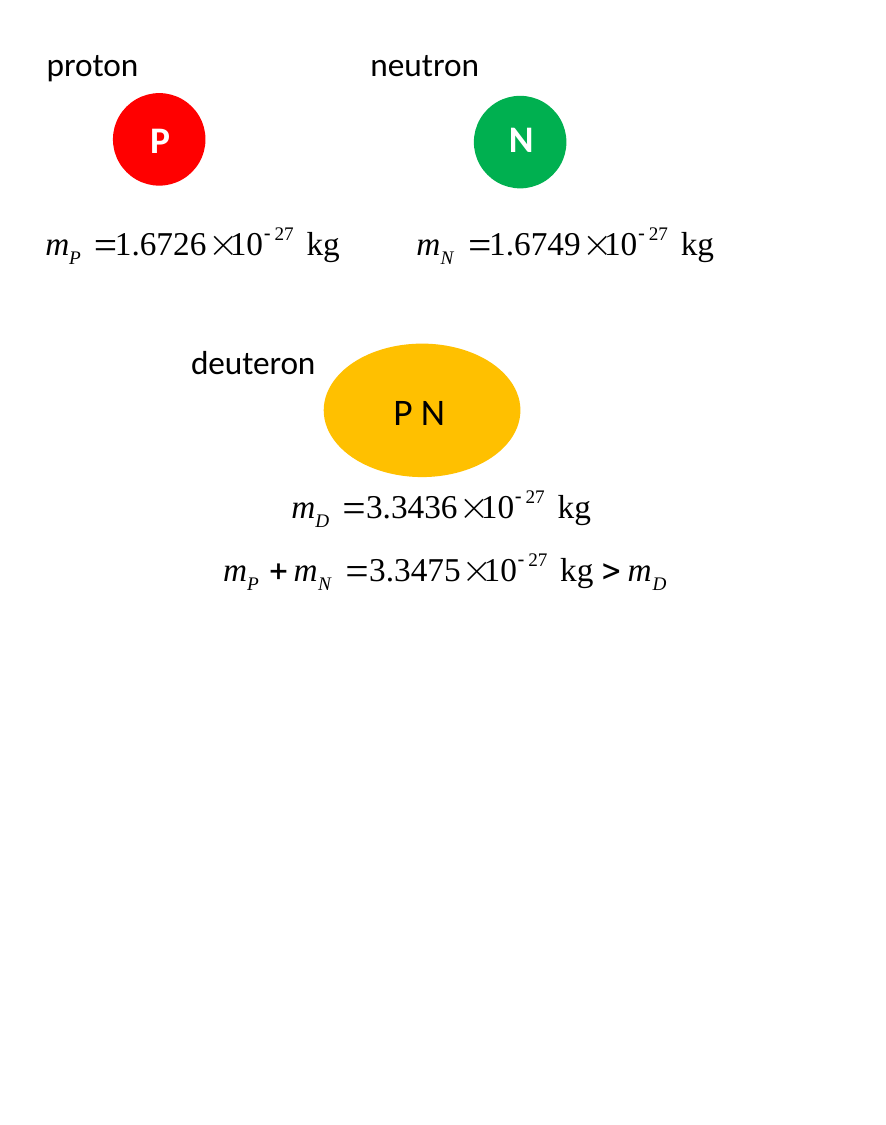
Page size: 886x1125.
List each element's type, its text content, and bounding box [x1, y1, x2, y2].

text_box deuteron [176, 333, 331, 389]
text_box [474, 96, 566, 188]
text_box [412, 220, 719, 271]
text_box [219, 546, 672, 597]
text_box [41, 220, 346, 271]
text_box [113, 94, 205, 185]
text_box proton [31, 35, 154, 91]
text_box P N [378, 380, 461, 441]
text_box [287, 483, 597, 534]
text_box [323, 343, 521, 478]
text_box neutron [355, 36, 495, 91]
